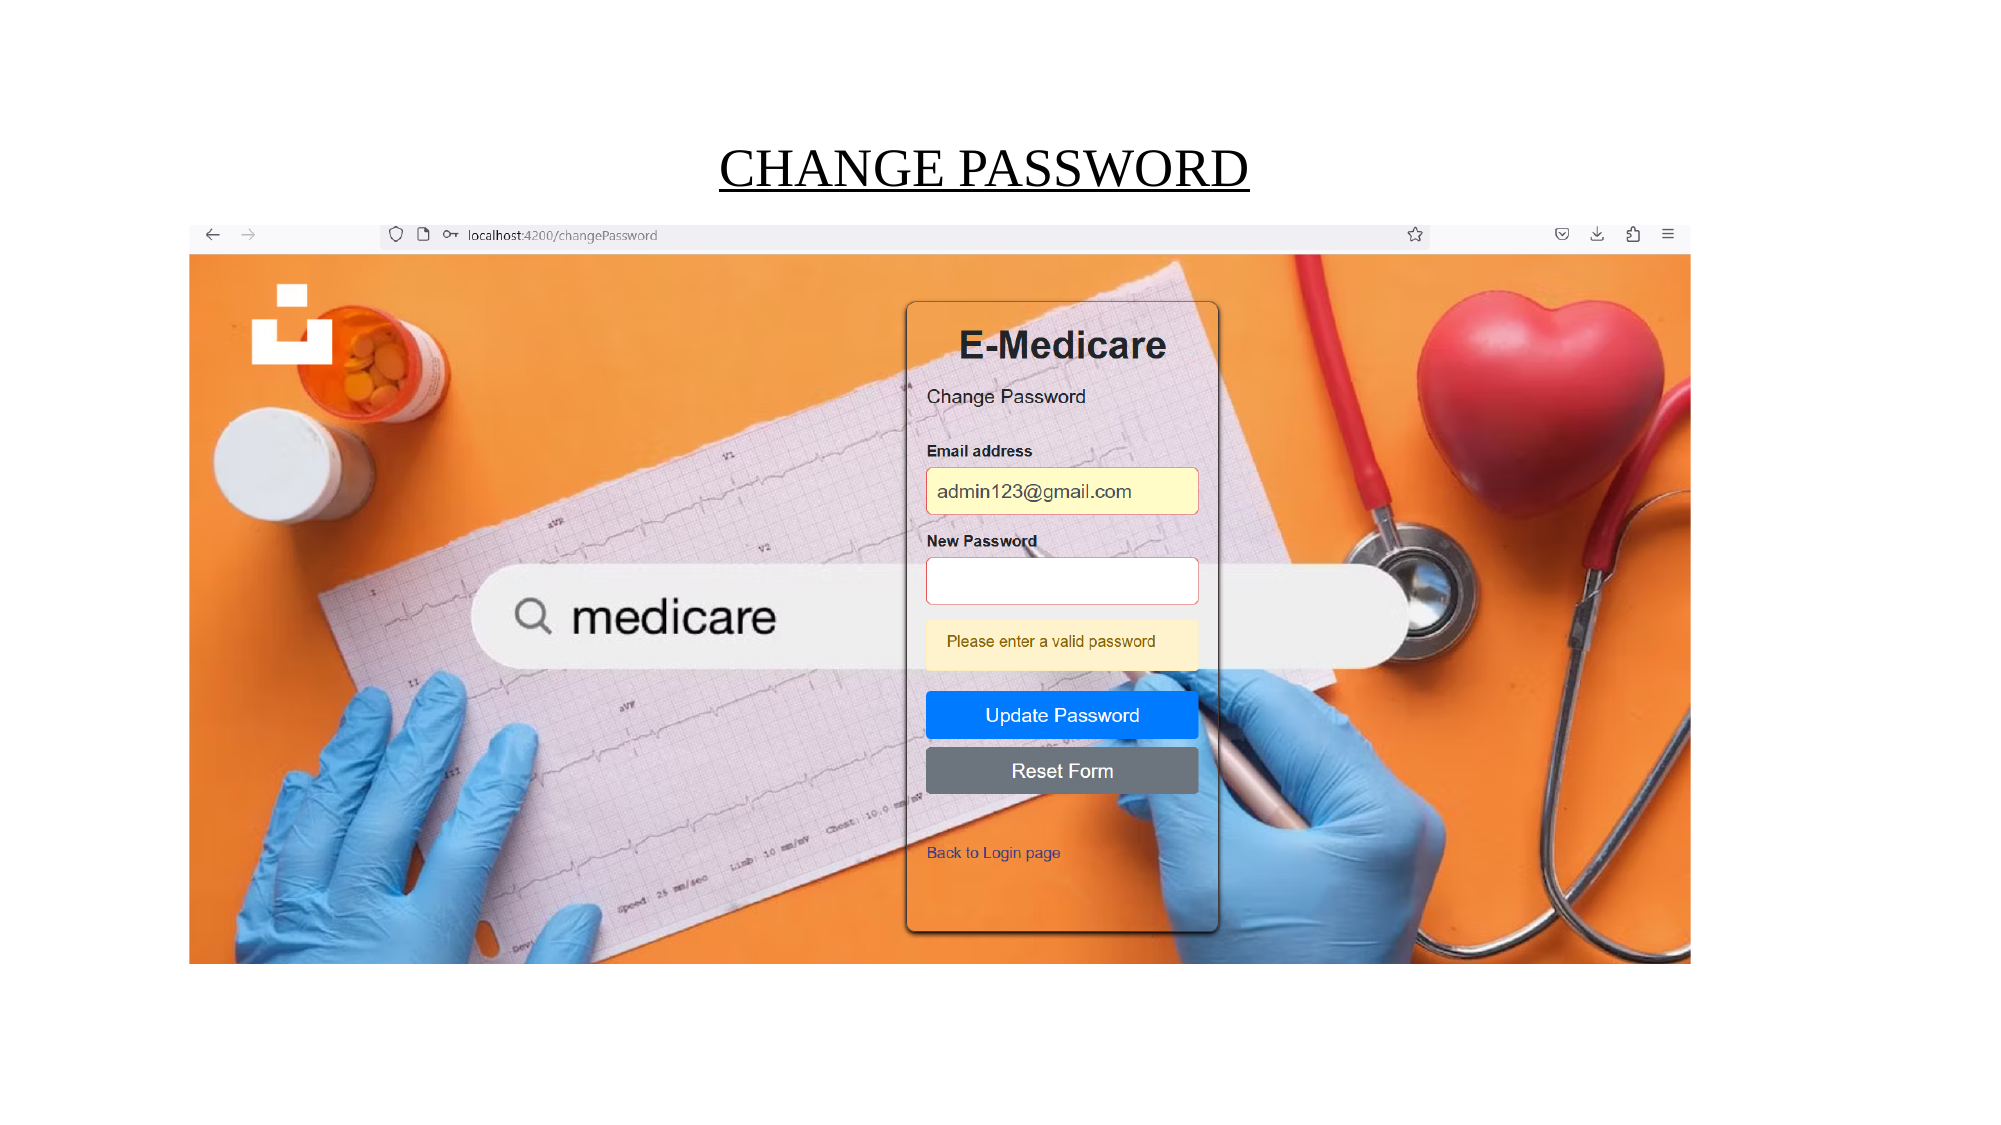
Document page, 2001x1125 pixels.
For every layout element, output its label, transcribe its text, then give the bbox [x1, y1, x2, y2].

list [189, 225, 1691, 964]
title CHANGE PASSWORD [137, 59, 1863, 278]
